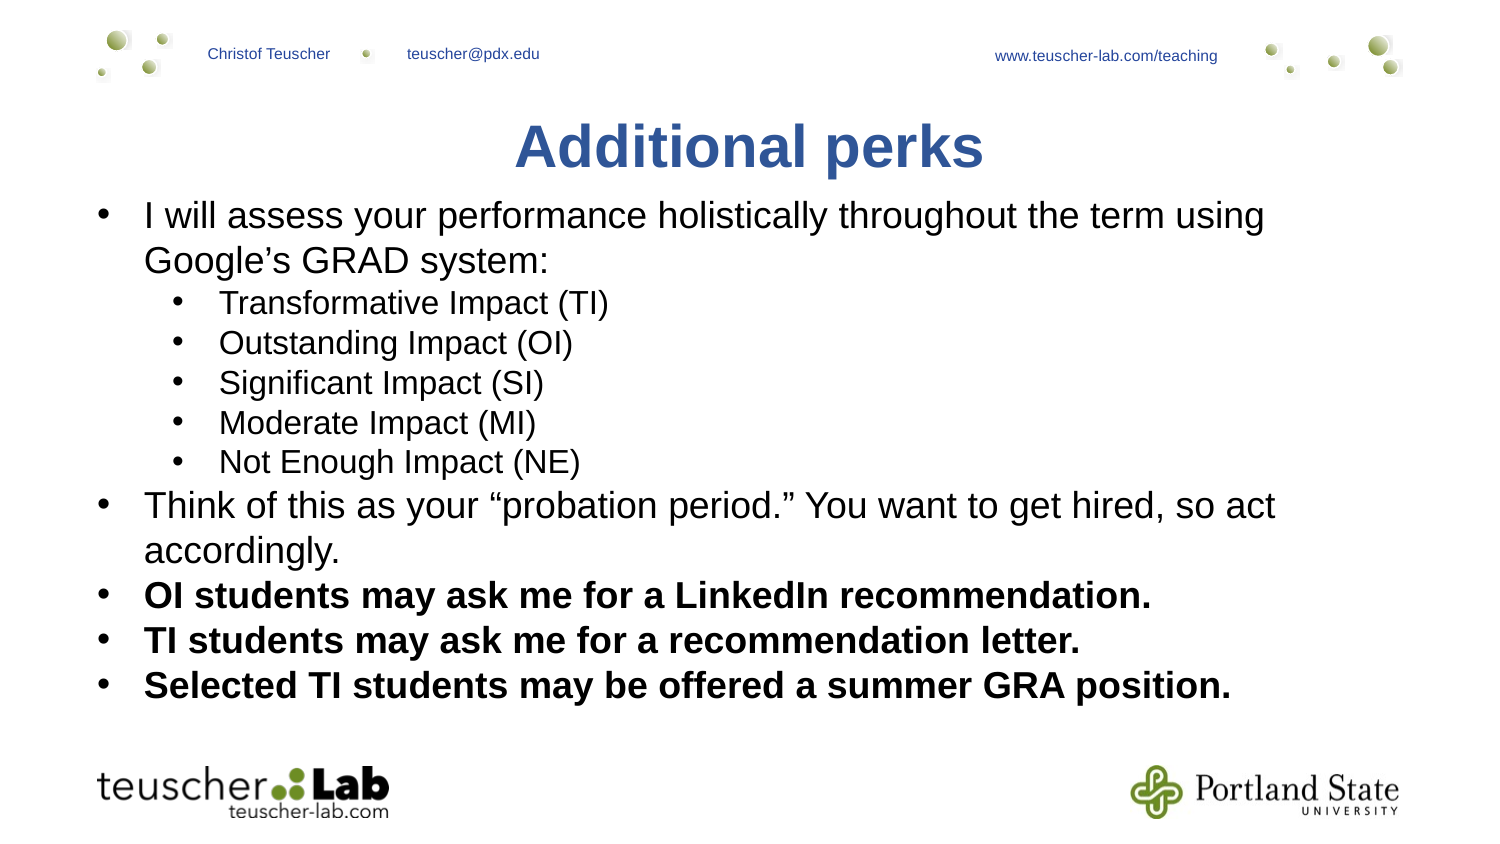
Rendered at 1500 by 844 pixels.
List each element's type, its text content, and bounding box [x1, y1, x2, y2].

picture [1130, 765, 1399, 819]
text_box Additional perks [0, 110, 1500, 187]
text_box I will assess your performance holistically throughout the term using Google’s GRAD system: Transformative Impact (TI) Outstanding Impact (OI) Significant Impact (SI) Moderate Impact (MI) Not Enough Impact (NE) Think of this as your “probation period.” You want to get hired, so act accordingly. OI students may ask me for a LinkedIn recommendation. TI students may ask me for a recommendation letter. Selected TI students may be offered a summer GRA position. [82, 183, 1385, 713]
picture [97, 766, 389, 818]
